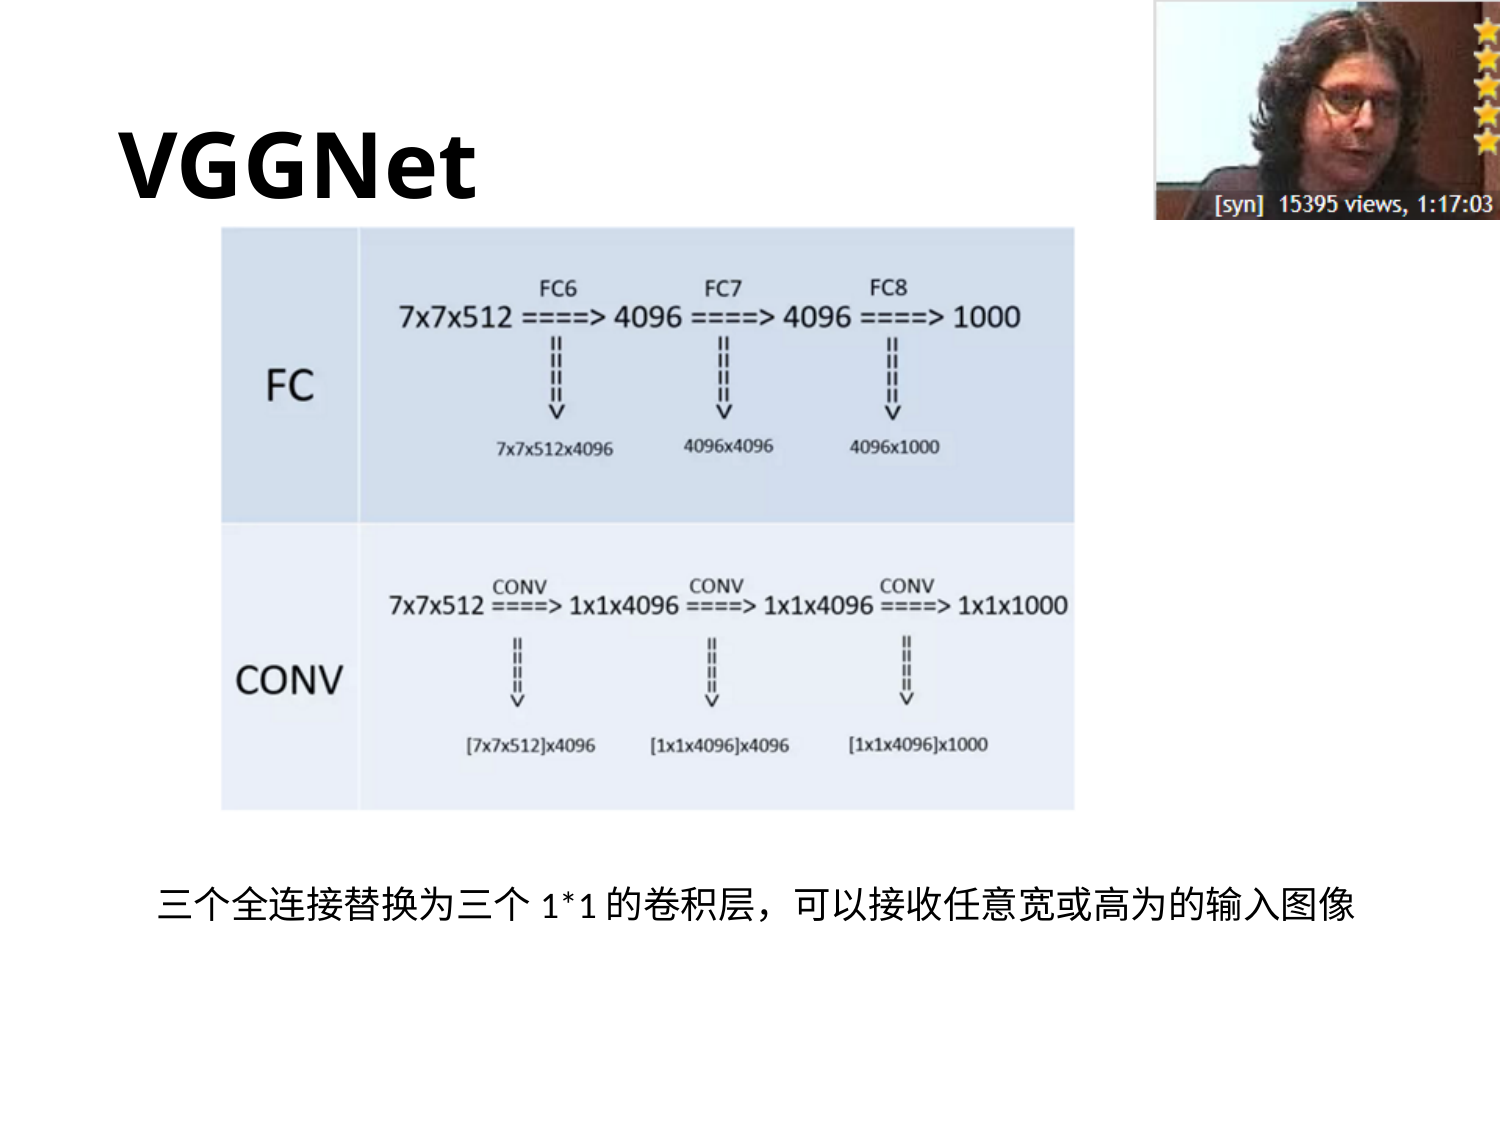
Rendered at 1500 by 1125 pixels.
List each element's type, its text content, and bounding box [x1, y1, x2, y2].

picture [212, 219, 1083, 879]
picture [1152, 0, 1500, 220]
title VGGNet [103, 59, 1397, 278]
list 三个全连接替换为三个1*1的卷积层，可以接收任意宽或高为的输入图像 [141, 878, 1397, 1014]
